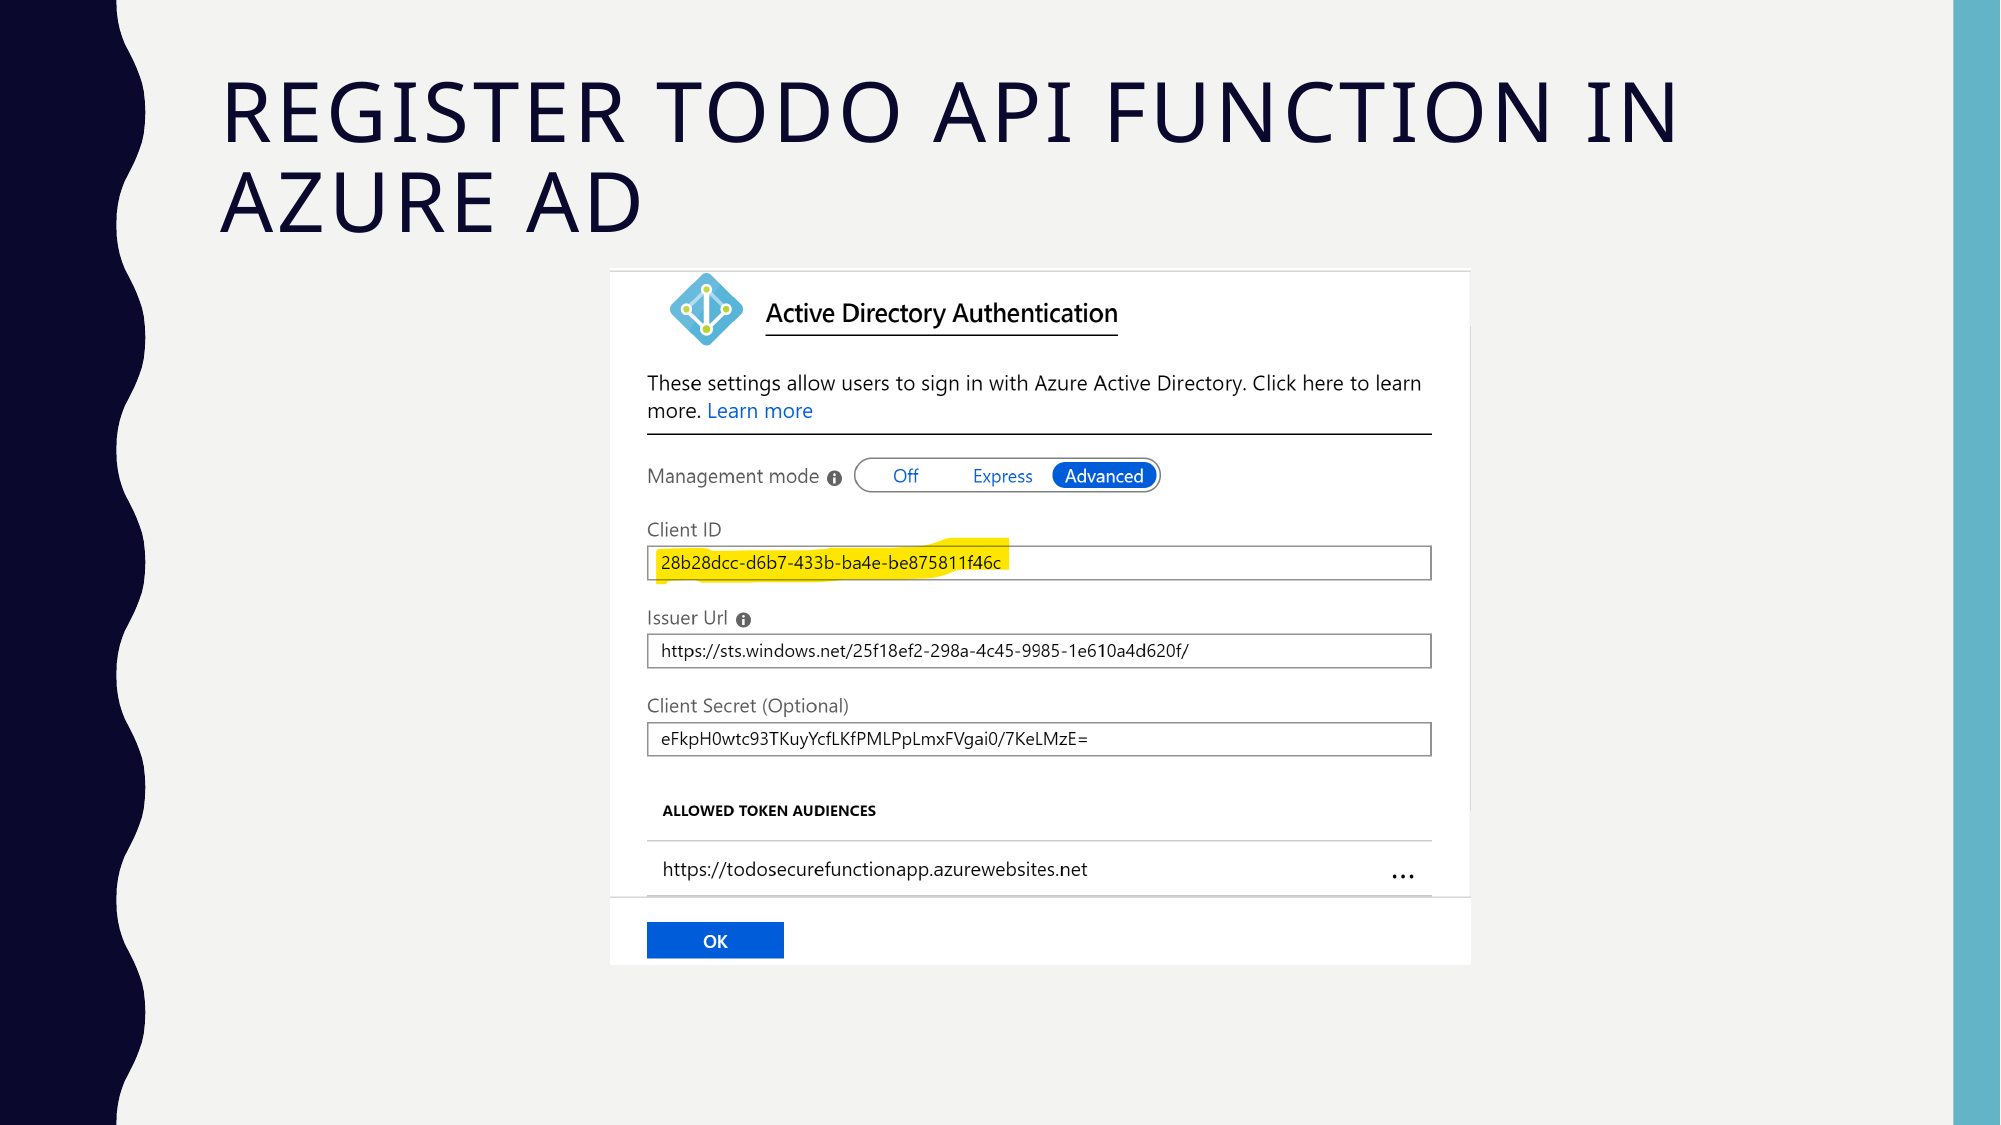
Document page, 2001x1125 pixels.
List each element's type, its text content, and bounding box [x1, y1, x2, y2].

title Register Todo API Function in Azure AD [205, 62, 1875, 205]
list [610, 268, 1471, 965]
